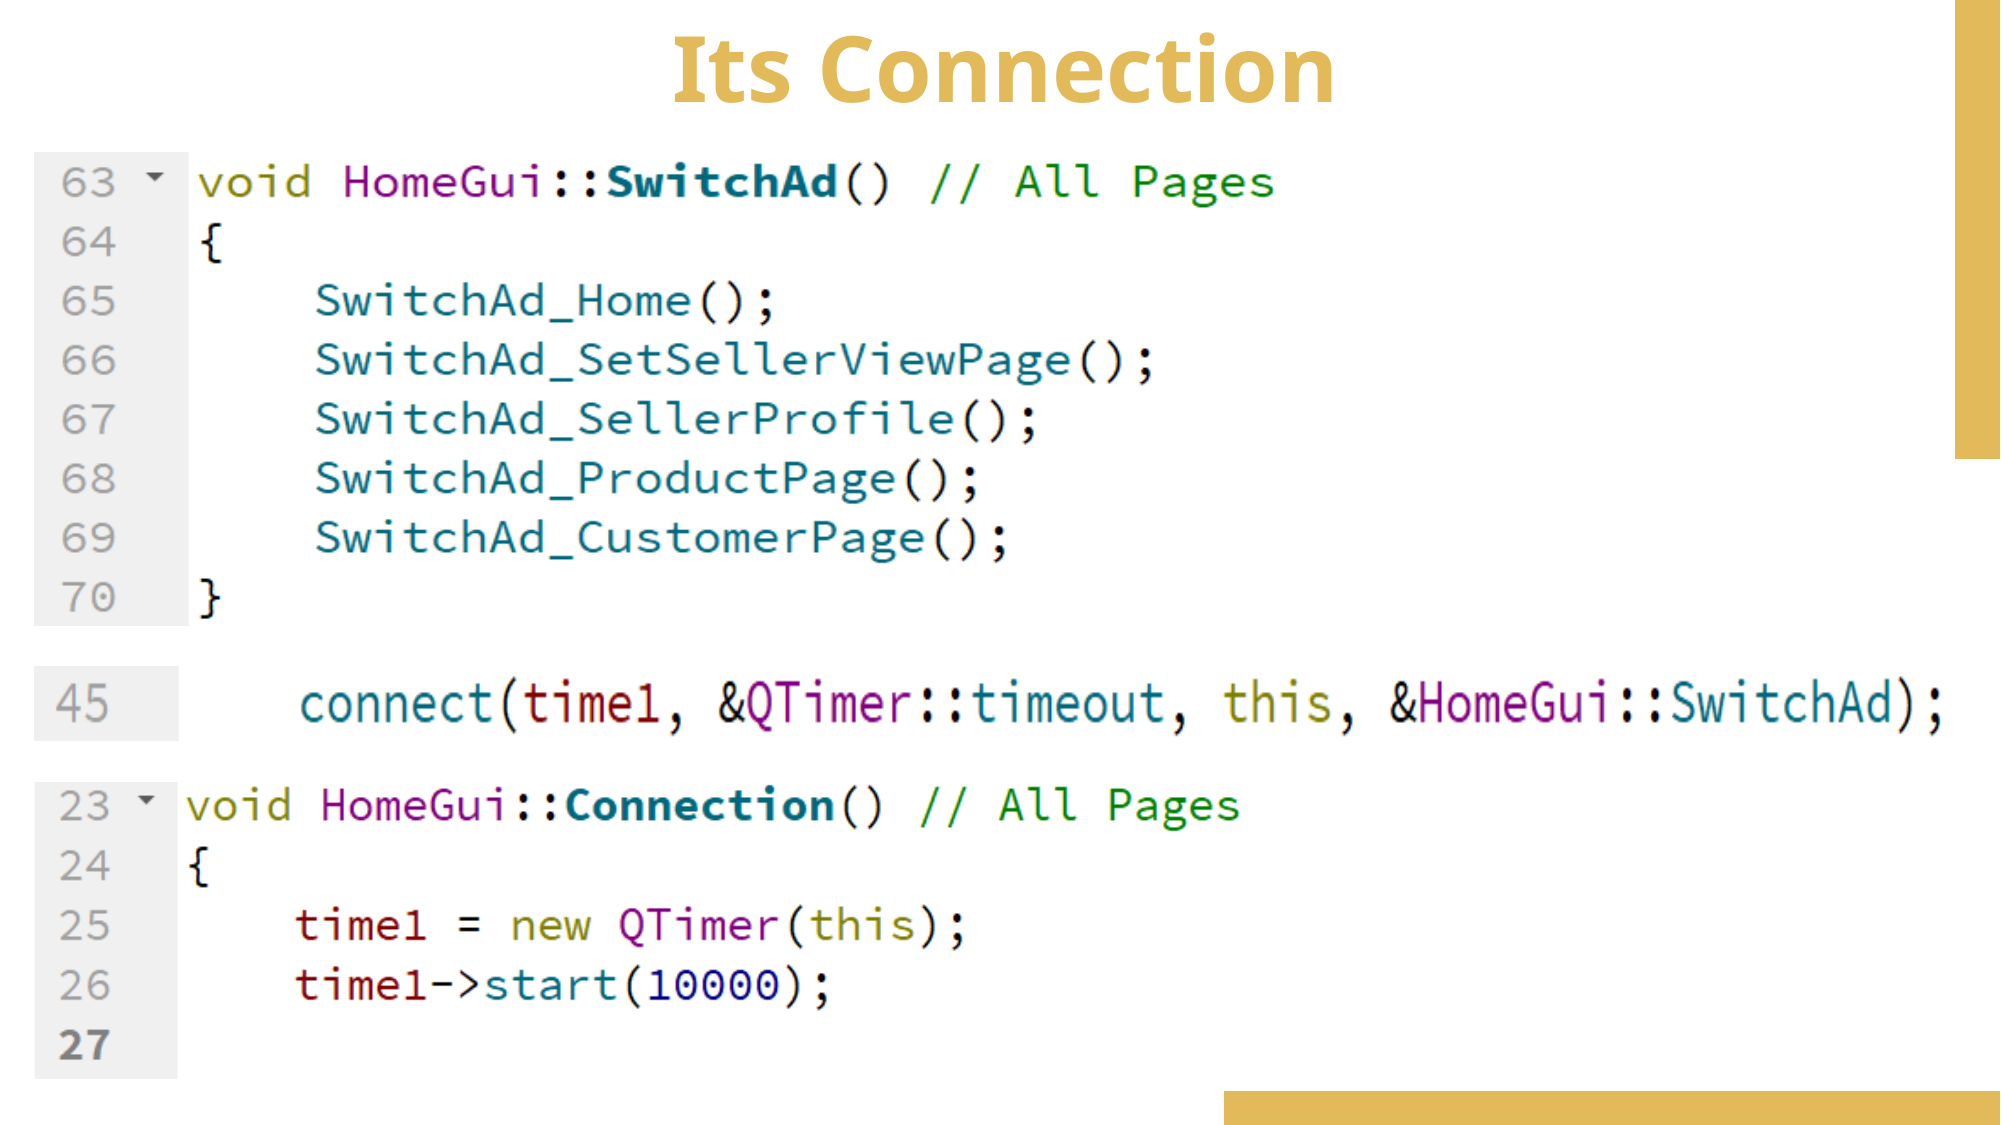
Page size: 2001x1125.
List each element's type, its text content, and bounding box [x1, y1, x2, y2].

text_box [1224, 1091, 2000, 1125]
text_box Its Connection [582, 15, 1429, 130]
picture [34, 152, 1450, 626]
picture [34, 666, 1977, 741]
picture [34, 782, 1418, 1079]
text_box [1955, 0, 2000, 459]
